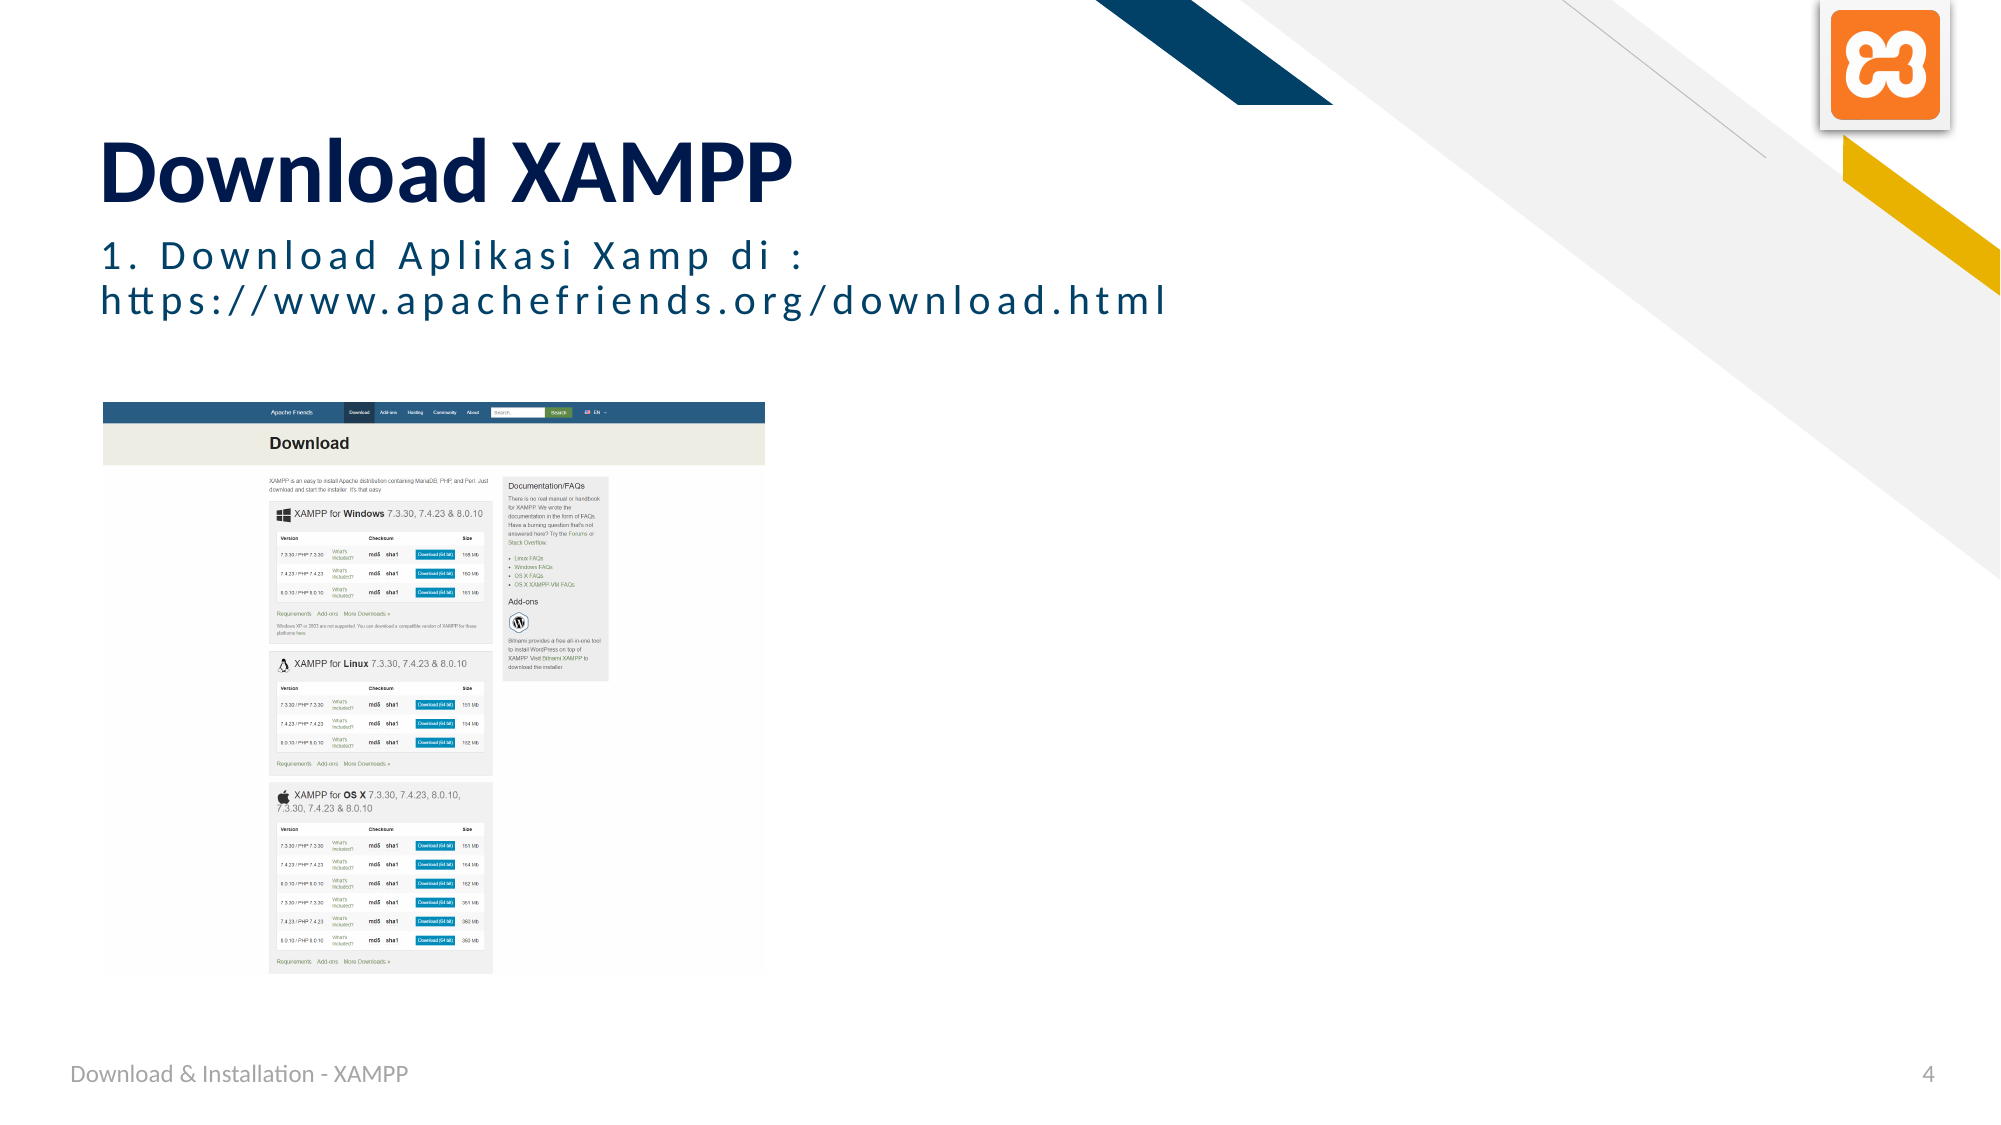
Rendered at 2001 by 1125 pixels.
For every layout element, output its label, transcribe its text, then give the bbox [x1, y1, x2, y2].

text_box [1820, 0, 1950, 130]
title Download XAMPP [85, 34, 1453, 223]
slide_number 4 [1828, 1042, 1950, 1103]
footer Download & Installation - XAMPP [55, 1042, 731, 1103]
picture [103, 402, 765, 975]
list 1. Download Aplikasi Xamp di : https://www.apachefriends.org/download.html [85, 225, 1617, 335]
picture [1831, 10, 1940, 120]
